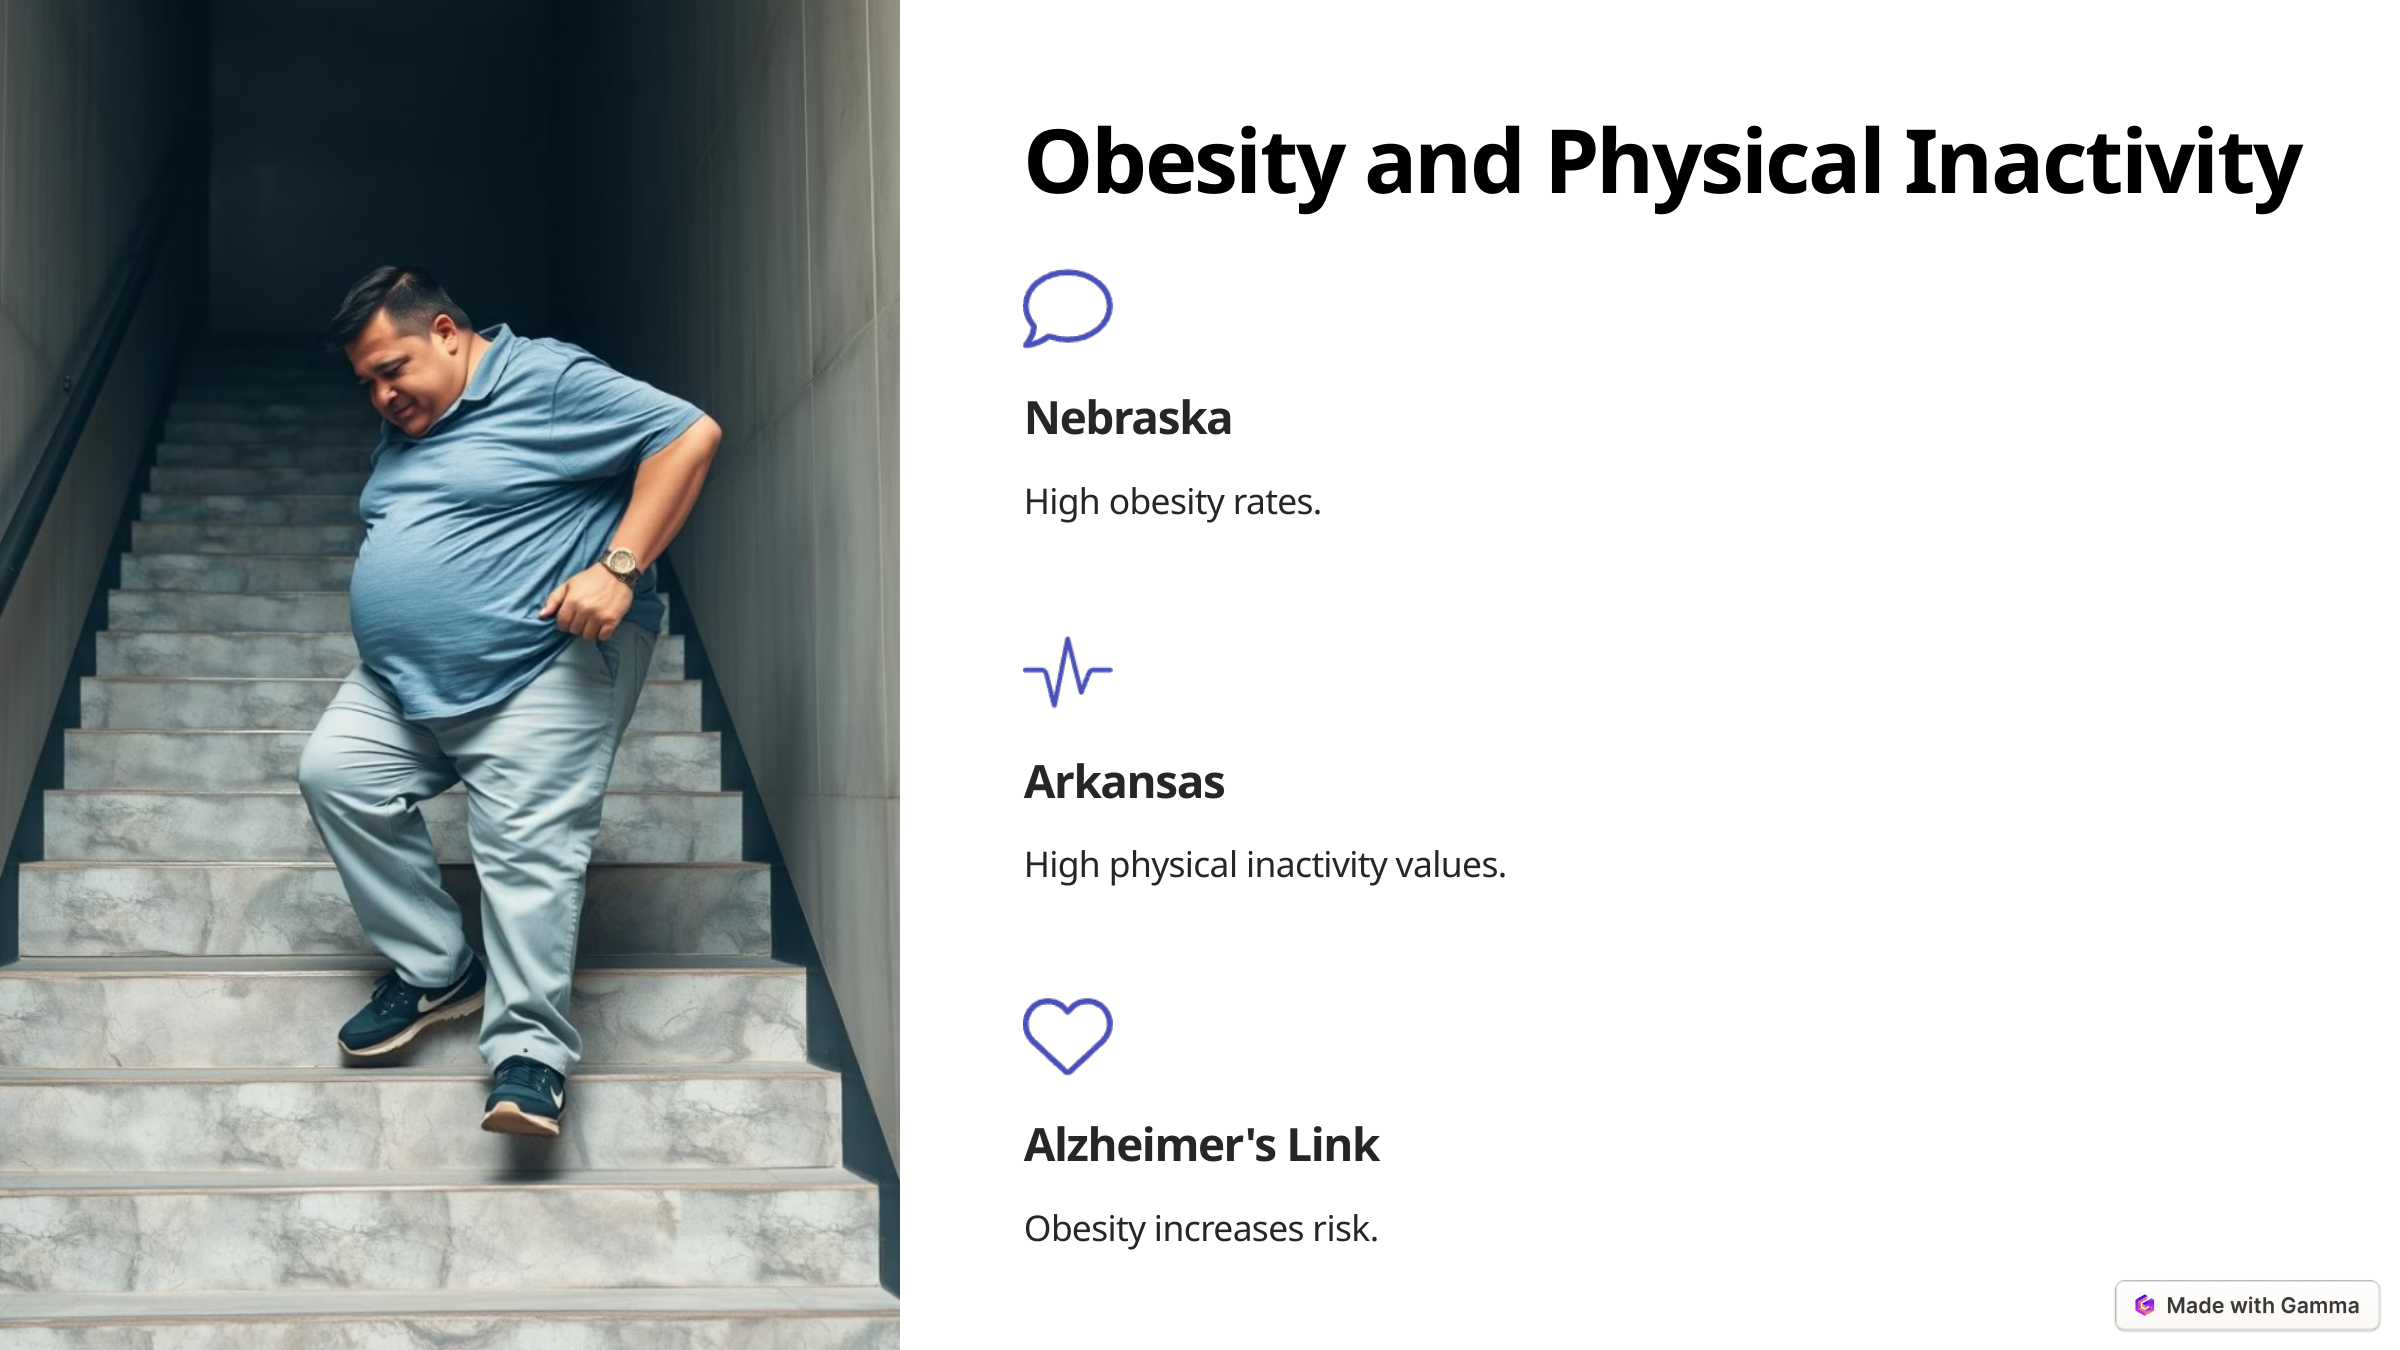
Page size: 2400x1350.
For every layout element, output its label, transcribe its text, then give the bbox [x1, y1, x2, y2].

text_box Obesity and Physical Inactivity [1023, 100, 2276, 212]
text_box Obesity increases risk. [1023, 1192, 2276, 1249]
picture [1023, 264, 1113, 354]
picture [1023, 991, 1113, 1081]
picture [1023, 628, 1113, 717]
text_box High obesity rates. [1023, 465, 2276, 522]
text_box Nebraska [1023, 388, 1467, 445]
picture [2106, 1271, 2389, 1339]
text_box High physical inactivity values. [1023, 828, 2276, 886]
text_box Arkansas [1023, 752, 1467, 808]
text_box Alzheimer's Link [1023, 1115, 1467, 1172]
picture [0, 0, 900, 1350]
